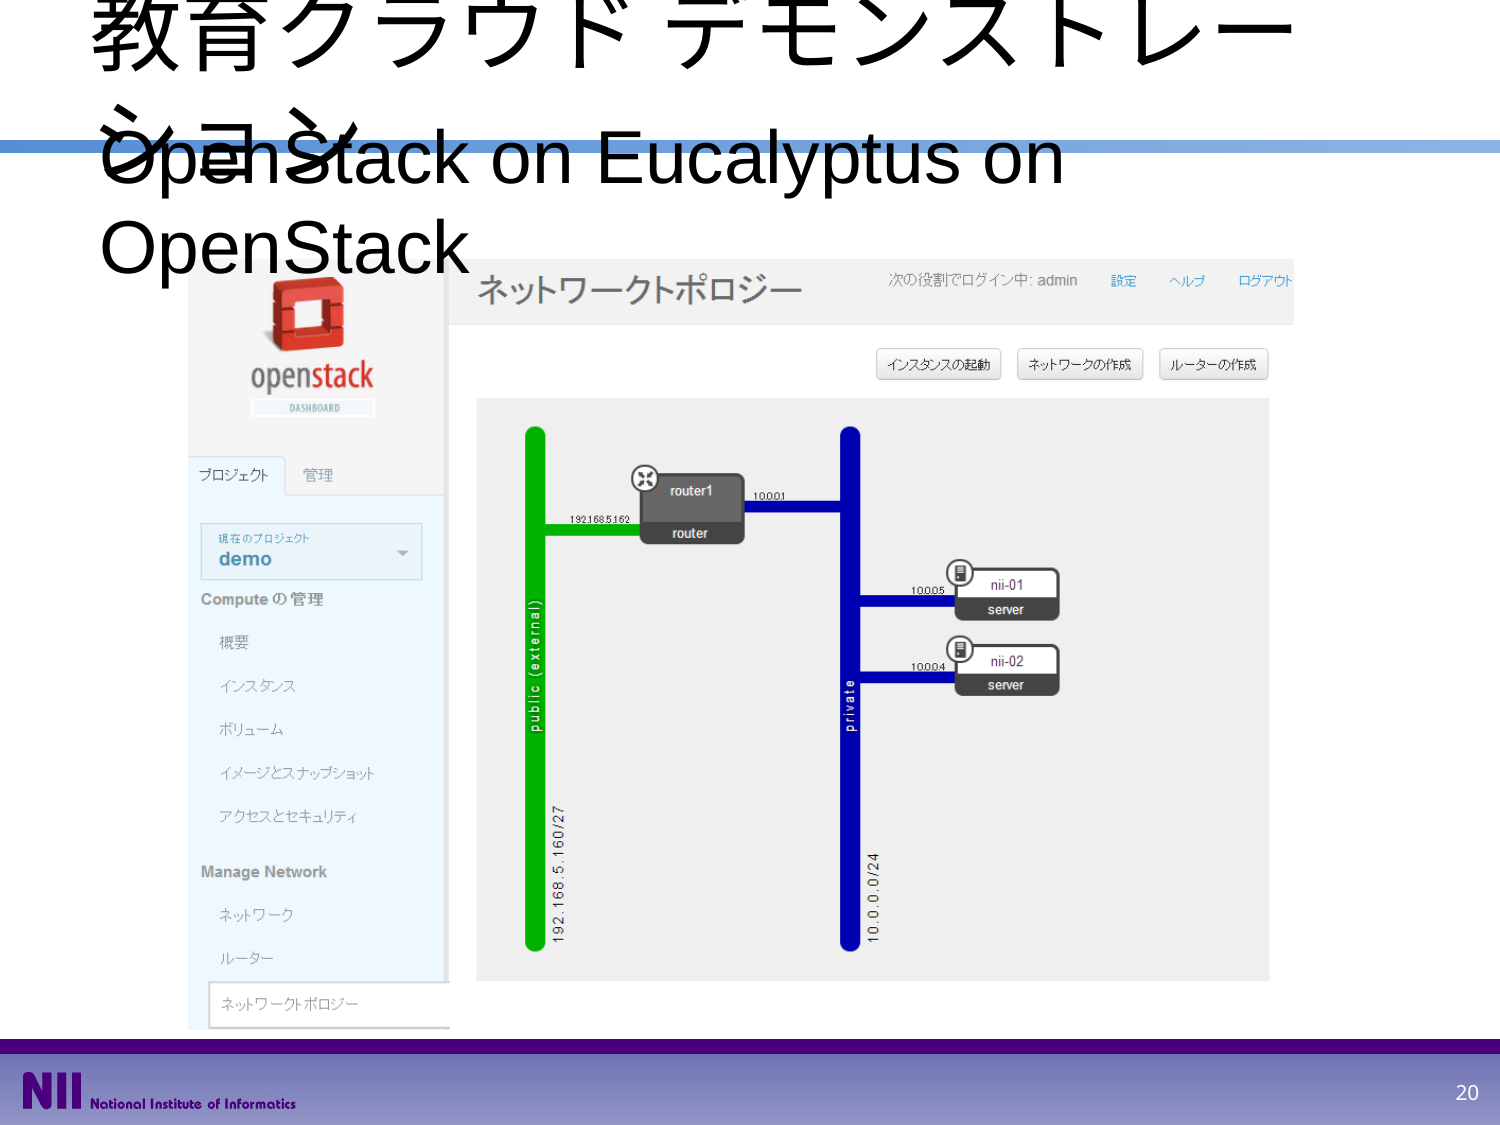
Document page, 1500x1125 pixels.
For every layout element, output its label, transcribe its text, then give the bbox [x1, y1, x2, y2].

slide_number 20 [1412, 1082, 1495, 1106]
picture [188, 258, 1294, 1030]
title 教育クラウド デモンストレーション [74, 34, 1426, 131]
text_box OpenStack on Eucalyptus on OpenStack [84, 150, 1402, 246]
picture [0, 1039, 1500, 1125]
